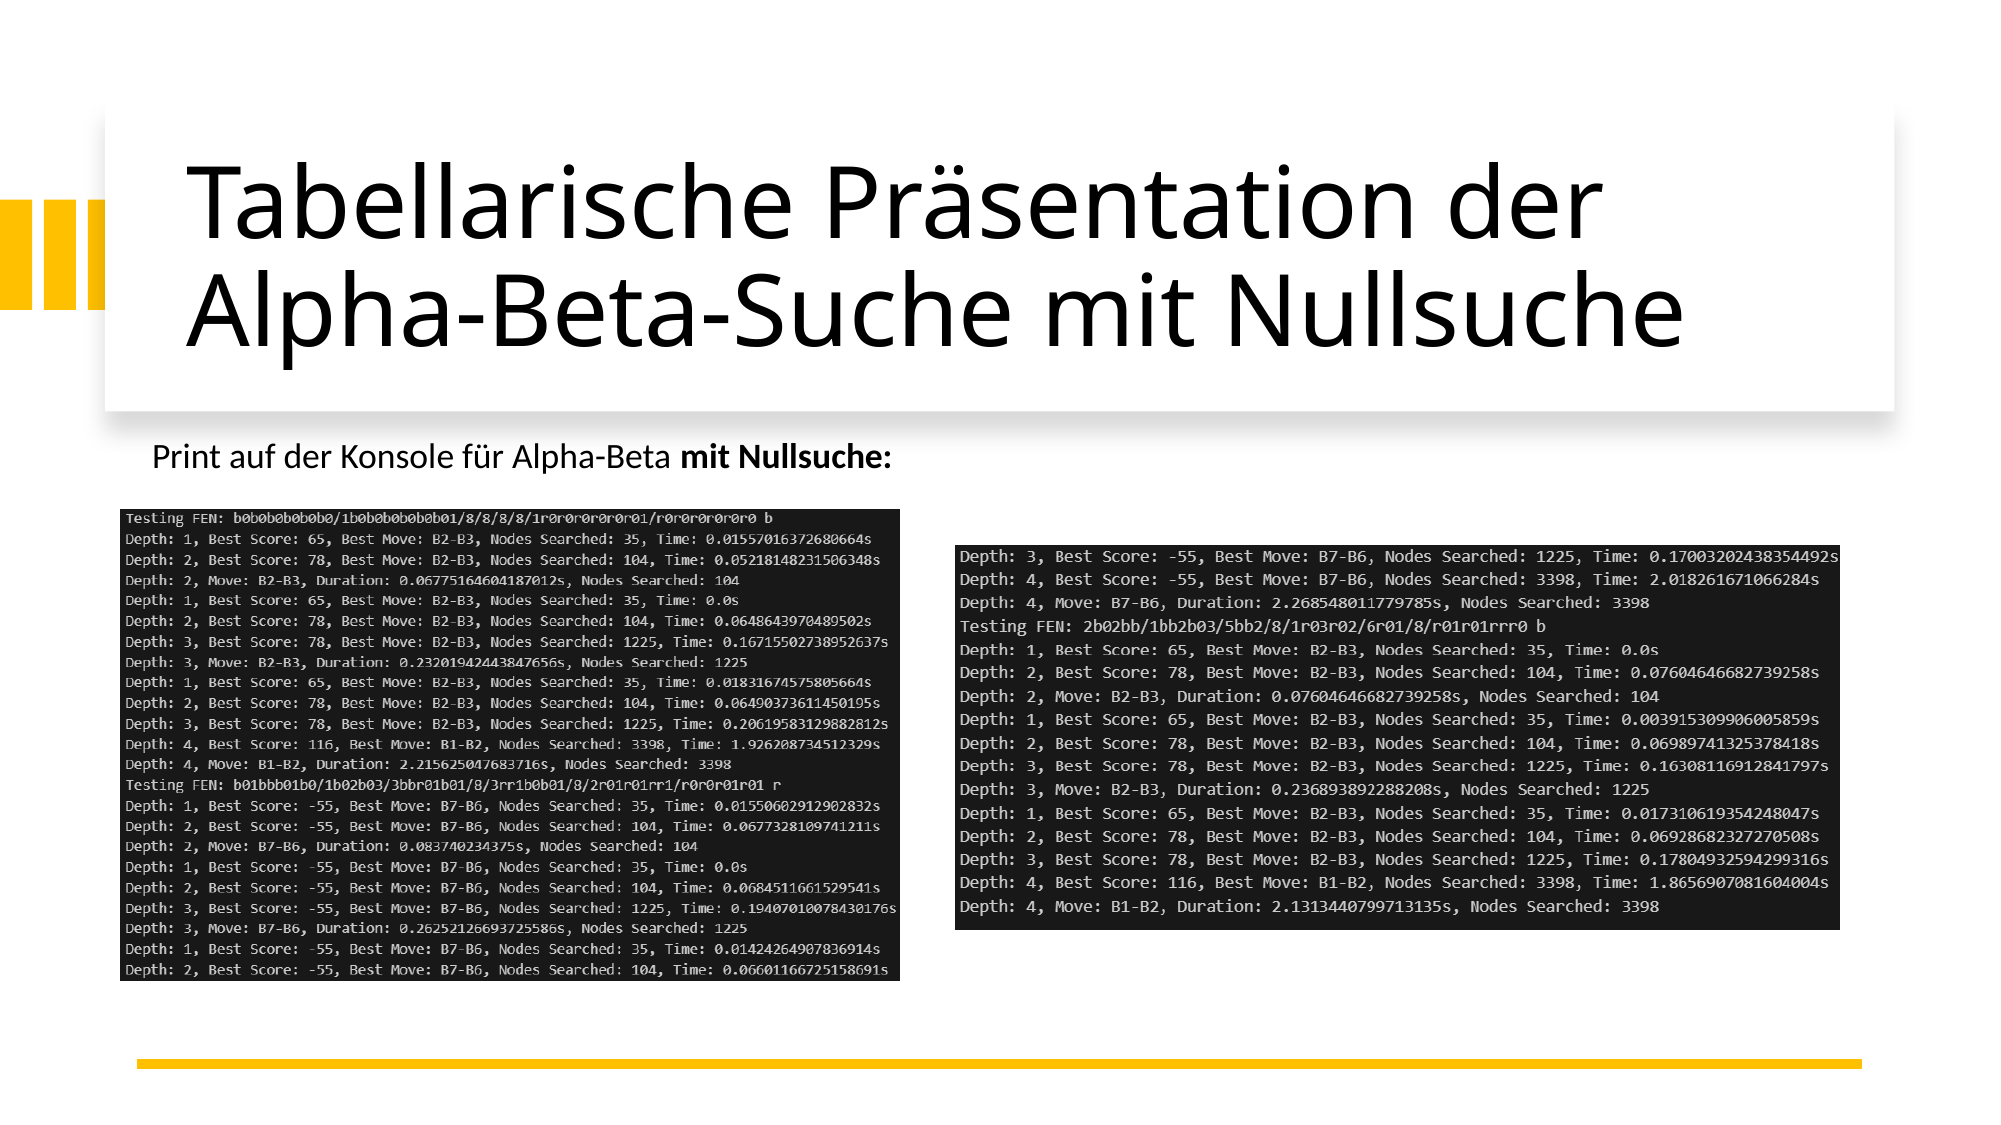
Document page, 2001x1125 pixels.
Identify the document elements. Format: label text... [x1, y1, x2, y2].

picture [955, 545, 1840, 930]
text_box Print auf der Konsole für Alpha-Beta mit Nullsuche: [137, 425, 912, 483]
picture [119, 509, 900, 981]
text_box [104, 100, 1895, 412]
title Tabellarische Präsentation der Alpha-Beta-Suche mit Nullsuche [171, 132, 1840, 388]
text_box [0, 199, 120, 311]
text_box [0, 0, 2000, 1125]
